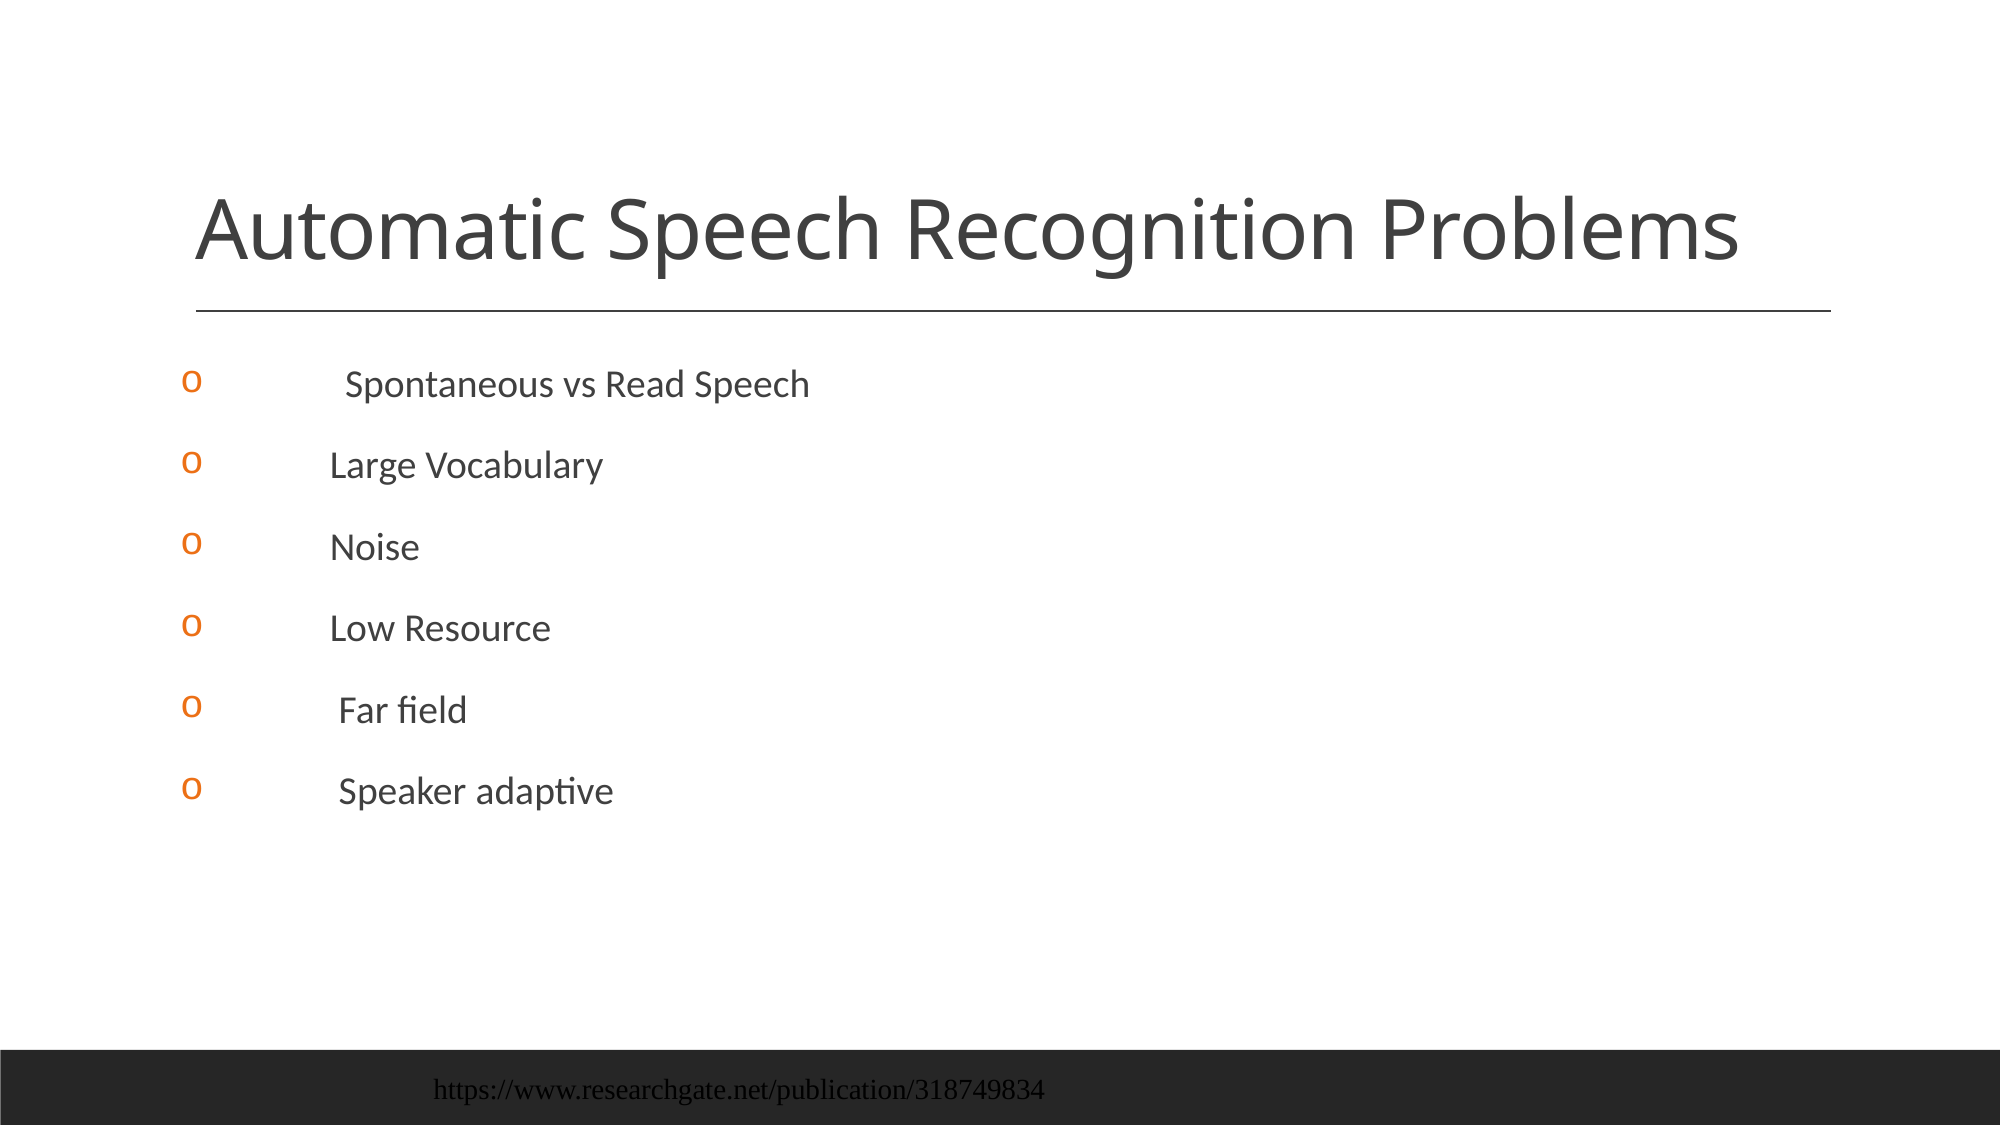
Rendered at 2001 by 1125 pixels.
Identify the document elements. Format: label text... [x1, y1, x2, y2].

footer https://www.researchgate.net/publication/318749834 [180, 1057, 1299, 1118]
title Automatic Speech Recognition Problems [180, 47, 1830, 285]
list Spontaneous vs Read Speech Large Vocabulary Noise Low Resource Far field Speaker adaptive [180, 345, 1830, 963]
